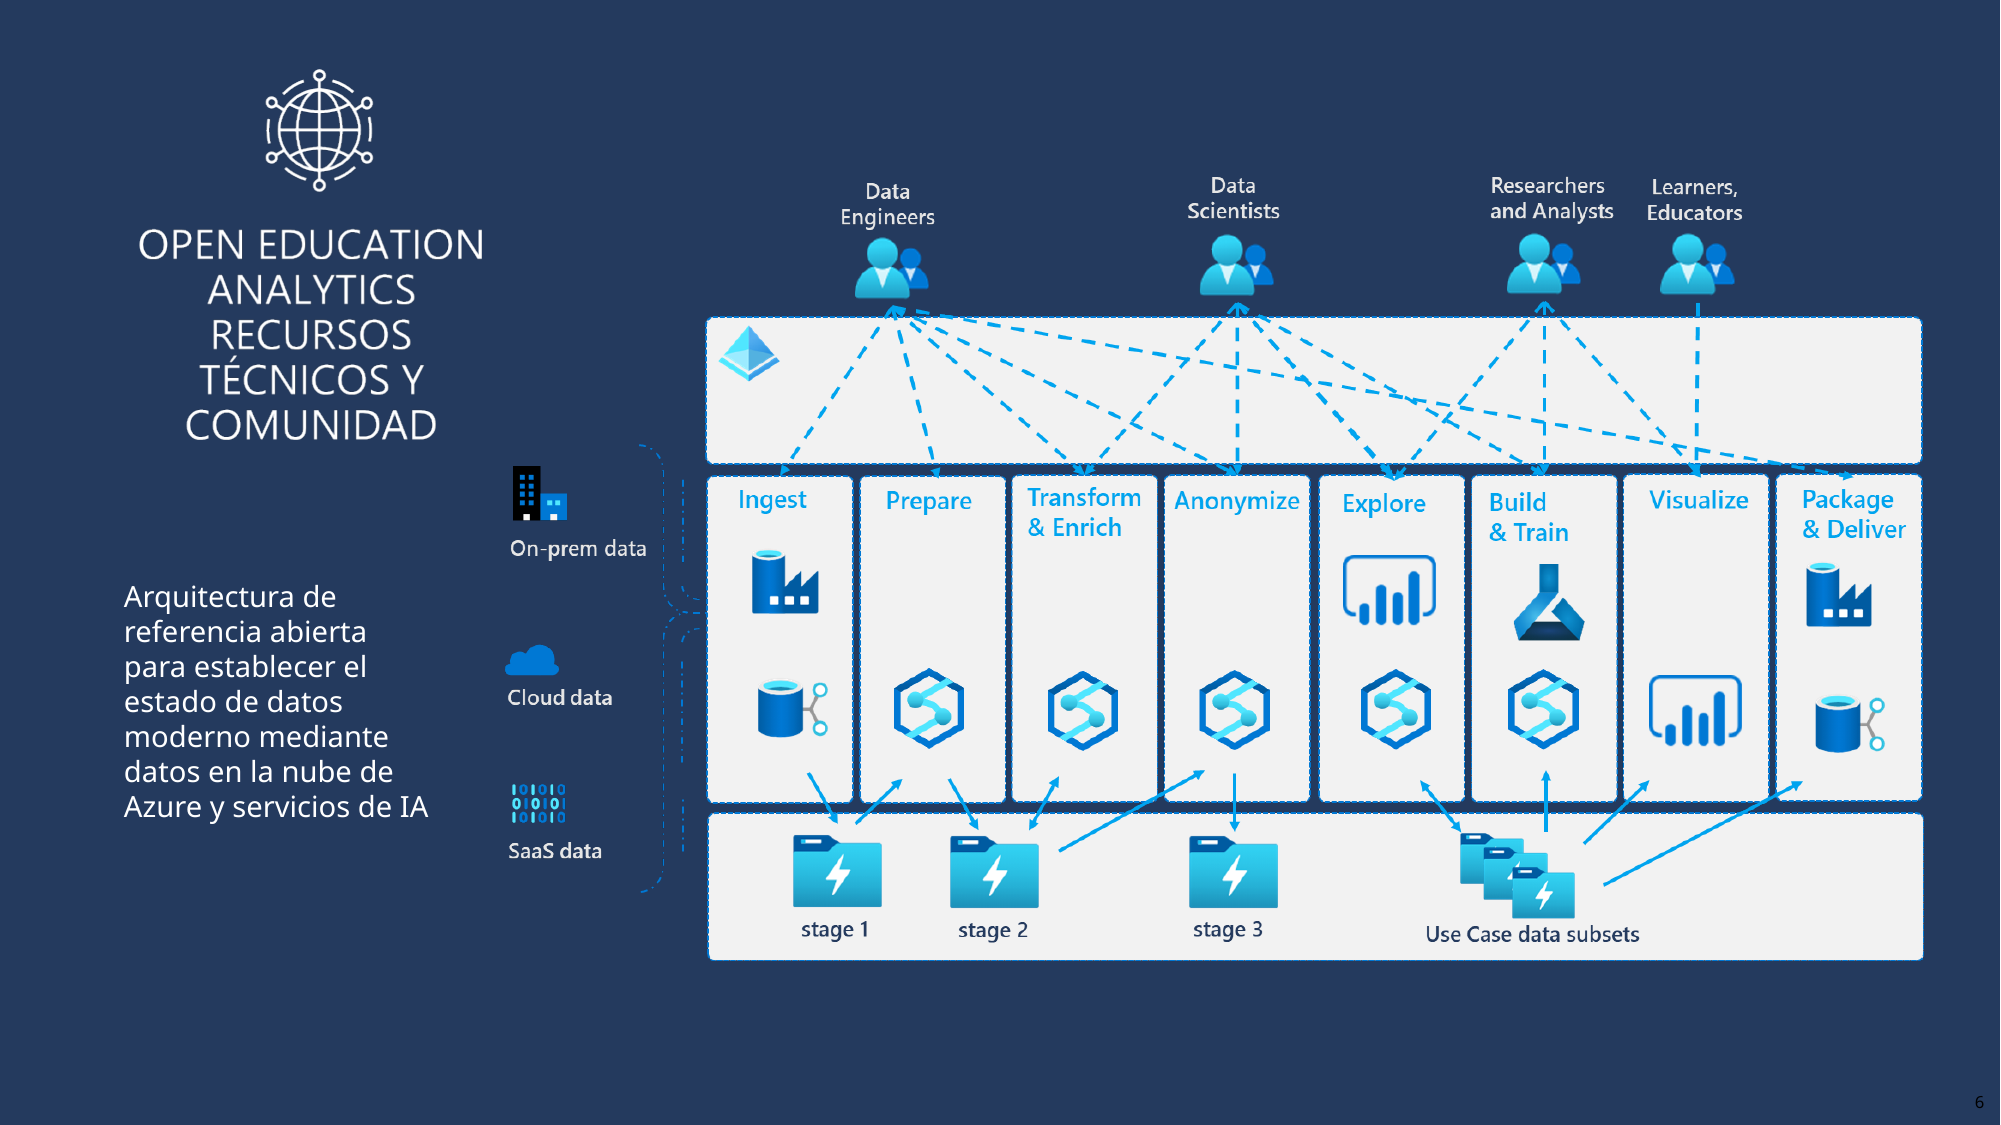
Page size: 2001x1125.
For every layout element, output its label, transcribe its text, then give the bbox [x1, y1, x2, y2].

text_box Arquitectura de referencia abierta para establecer el estado de datos moderno mediante datos en la nube de Azure y servicios de IA [109, 570, 451, 866]
picture [112, 69, 1924, 961]
